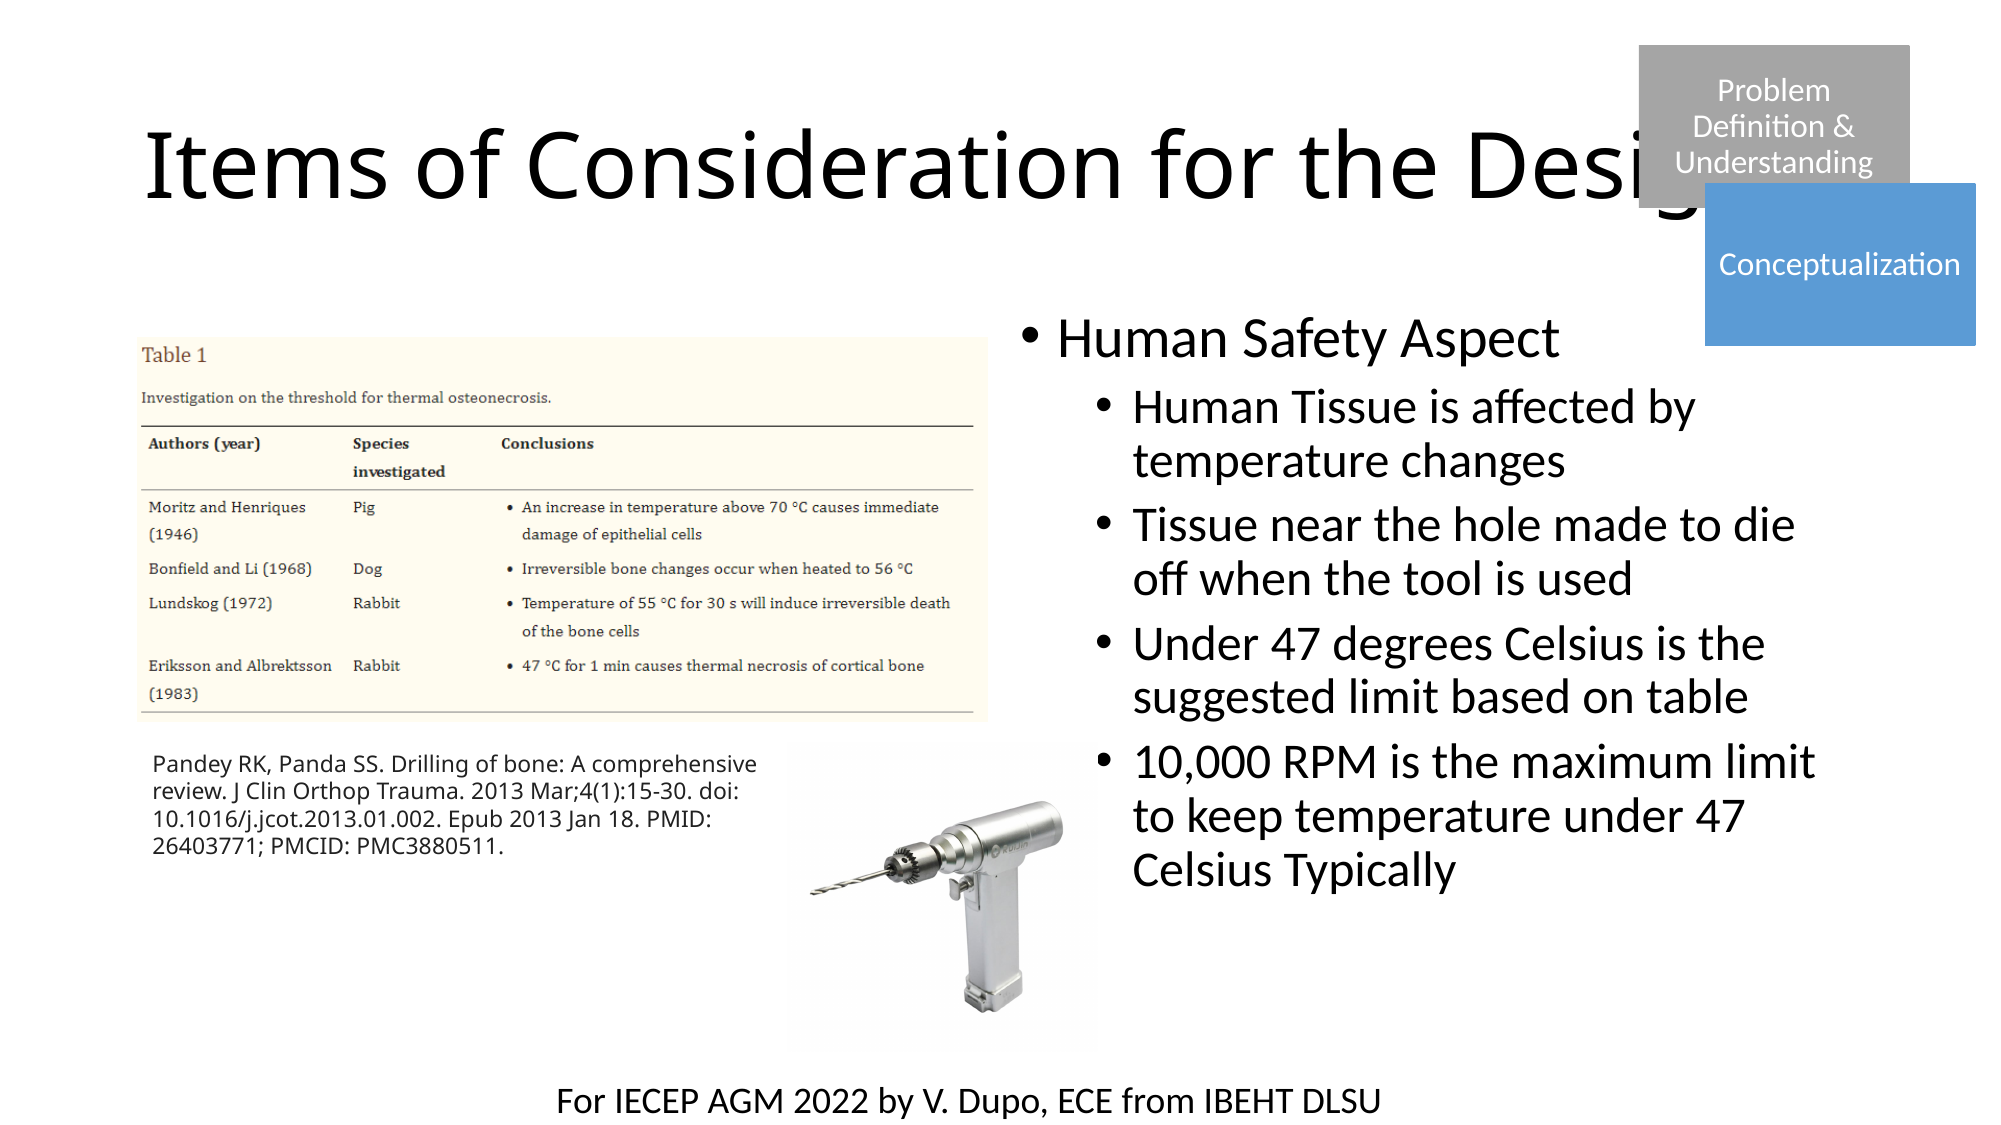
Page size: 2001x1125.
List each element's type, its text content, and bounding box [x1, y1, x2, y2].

title Items of Consideration for the Design [136, 59, 1704, 278]
text_box Pandey RK, Panda SS. Drilling of bone: A comprehensive review. J Clin Orthop Trauma. 2013 Mar;4(1):15-30. doi: 10.1016/j.jcot.2013.01.002. Epub 2013 Jan 18. PMID: 26403771; PMCID: PMC3880511. [144, 742, 787, 867]
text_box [1638, 45, 1910, 209]
picture [137, 336, 988, 722]
list Human Safety Aspect Human Tissue is affected by temperature changes Tissue near the hole made to die off when the tool is used Under 47 degrees Celsius is the suggested limit based on table 10,000 RPM is the maximum limit to keep temperature under 47 Celsius Typically [1011, 298, 1863, 1014]
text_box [1704, 183, 1976, 346]
picture [787, 741, 1098, 1053]
text_box For IECEP AGM 2022 by V. Dupo, ECE from IBEHT DLSU [548, 1068, 1535, 1125]
